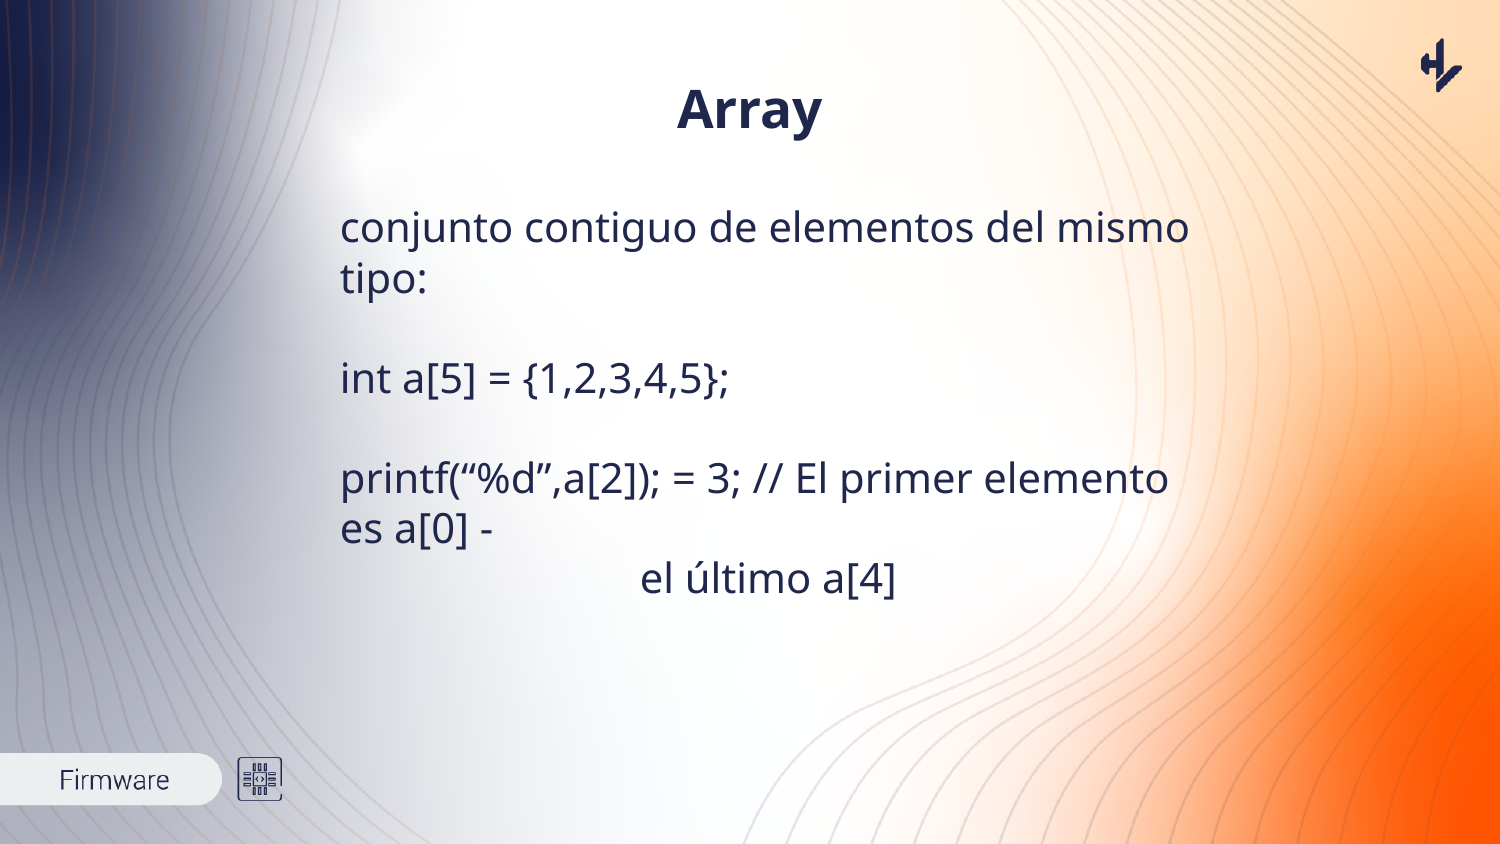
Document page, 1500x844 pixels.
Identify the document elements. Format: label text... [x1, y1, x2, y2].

text_box conjunto contiguo de elementos del mismo tipo: int a[5] = {1,2,3,4,5}; printf(“%d”,a[2]); = 3; // El primer elemento es a[0] - el último a[4] [325, 186, 1237, 387]
title Array [51, 60, 1449, 155]
picture [0, 0, 1500, 844]
